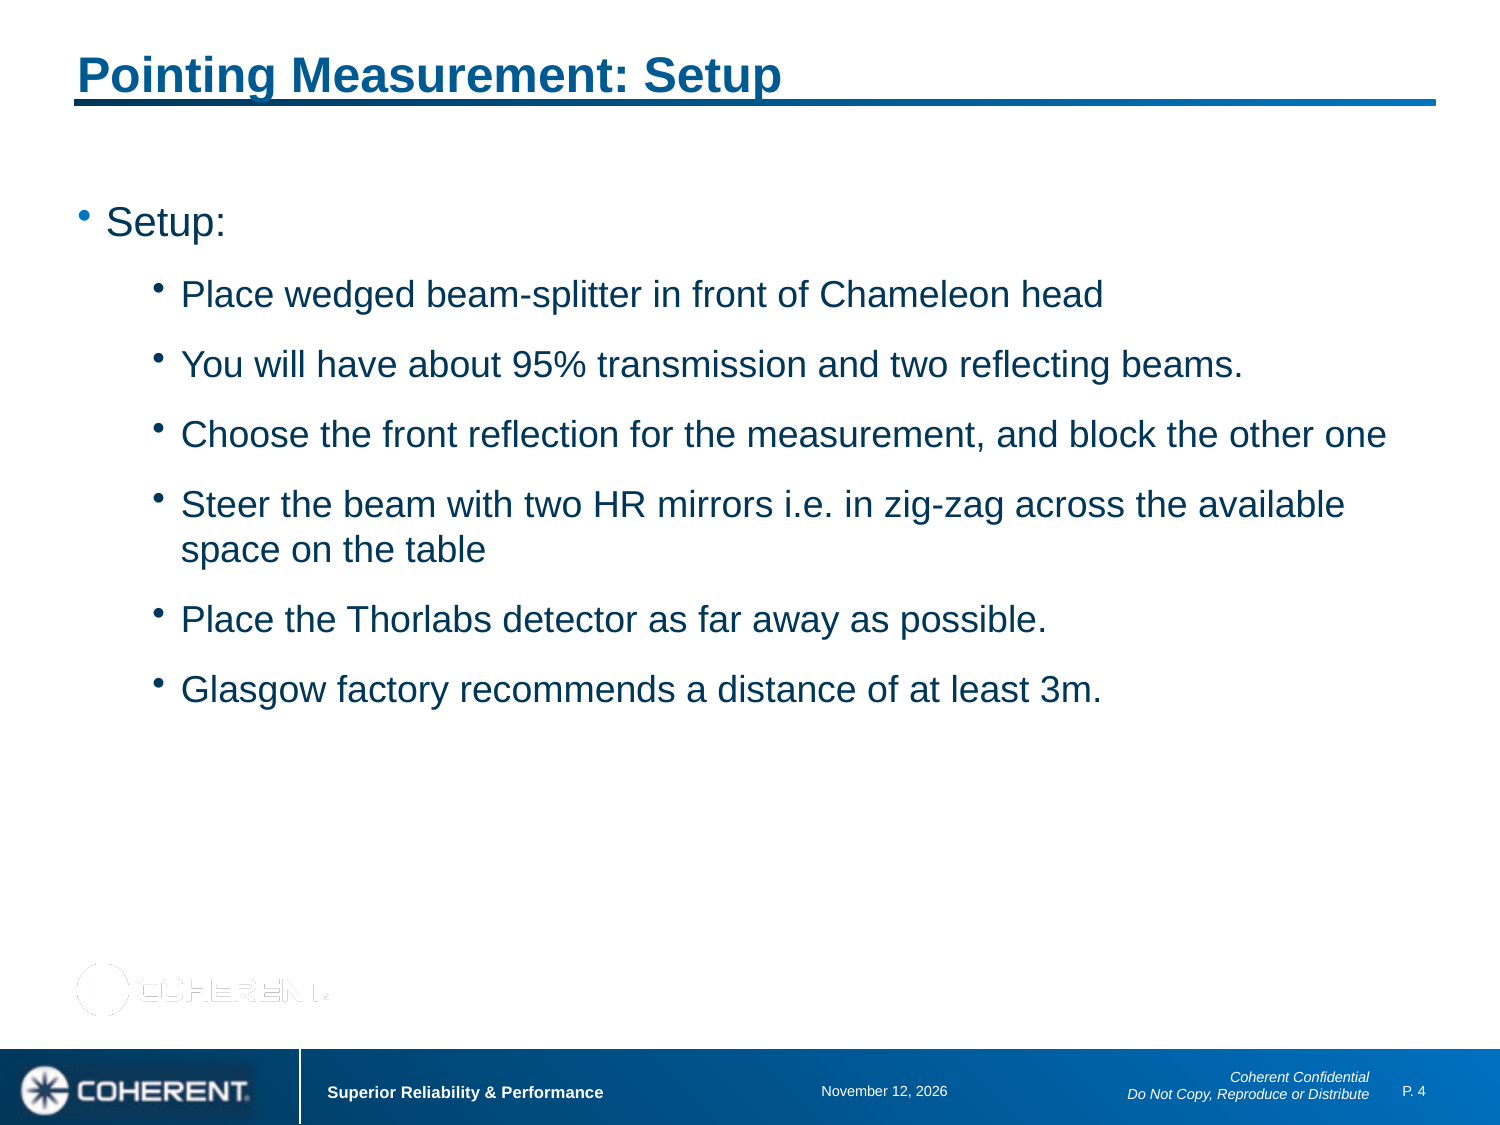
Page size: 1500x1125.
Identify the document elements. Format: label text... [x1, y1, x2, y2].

text_box Setup: Place wedged beam-splitter in front of Chameleon head You will have about 95% transmission and two reflecting beams. Choose the front reflection for the measurement, and block the other one Steer the beam with two HR mirrors i.e. in zig-zag across the available space on the table Place the Thorlabs detector as far away as possible. Glasgow factory recommends a distance of at least 3m. [62, 187, 1413, 925]
picture [12, 1058, 258, 1124]
title Pointing Measurement: Setup [61, 19, 1463, 126]
picture [75, 962, 332, 1020]
